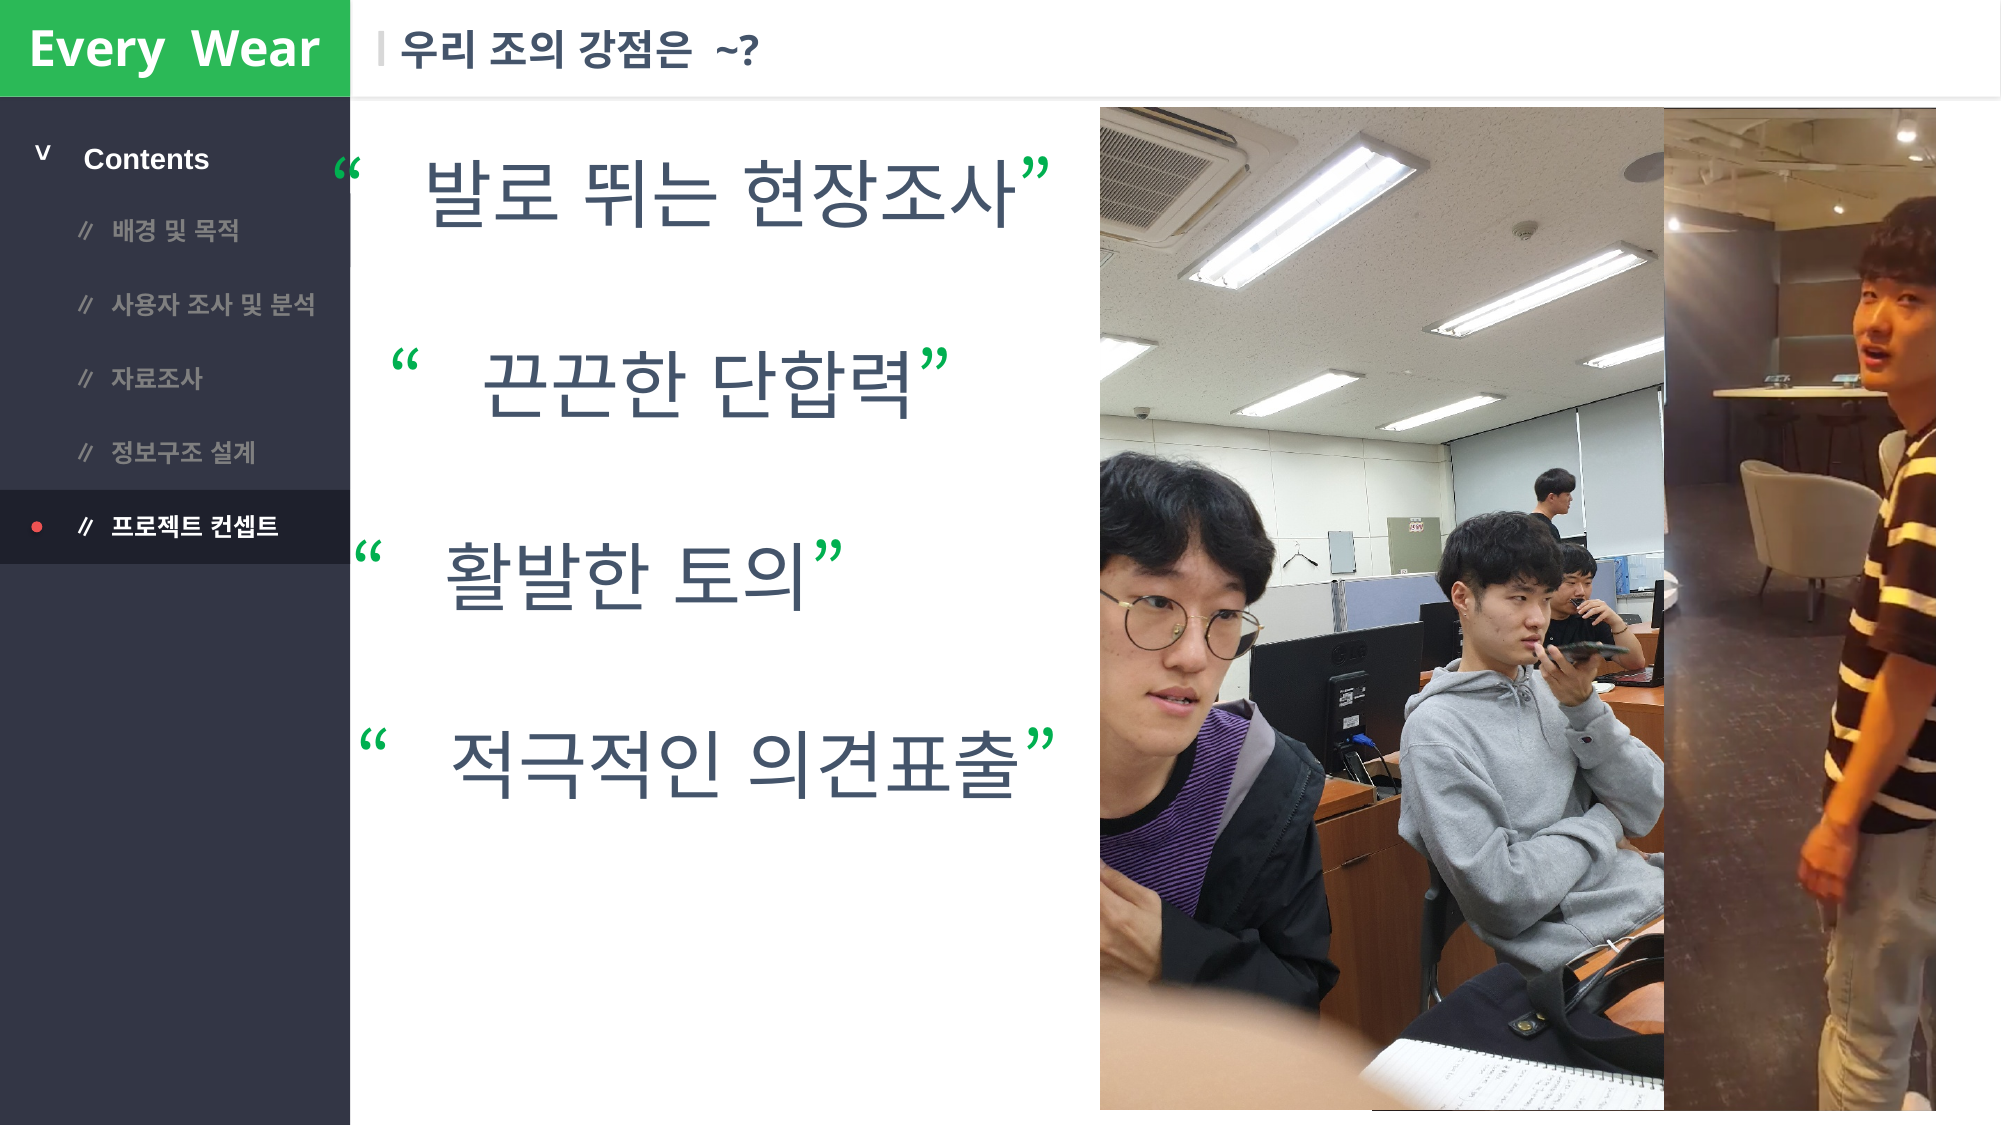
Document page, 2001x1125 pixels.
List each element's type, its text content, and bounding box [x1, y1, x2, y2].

text_box ∥ 배경 및 목적 [0, 193, 351, 267]
text_box Contents [68, 132, 267, 184]
text_box ∥ 프로젝트 컨셉트 [0, 489, 351, 564]
text_box ∥ 사용자 조사 및 분석 [0, 267, 351, 341]
text_box > [19, 129, 70, 182]
title 우리 조의 강점은 ~? [373, 19, 1969, 78]
text_box ∥ 정보구조 설계 [0, 415, 351, 489]
text_box [31, 521, 43, 533]
text_box Every Wear [0, 15, 359, 90]
text_box “활발한 토의” [336, 522, 1094, 644]
text_box “끈끈한 단합력” [373, 331, 1094, 453]
text_box ∥ 자료조사 [0, 341, 351, 415]
text_box “발로 뛰는 현장조사” [315, 139, 1094, 262]
picture [1099, 107, 2000, 1111]
text_box “적극적인 의견표출” [341, 710, 1094, 833]
